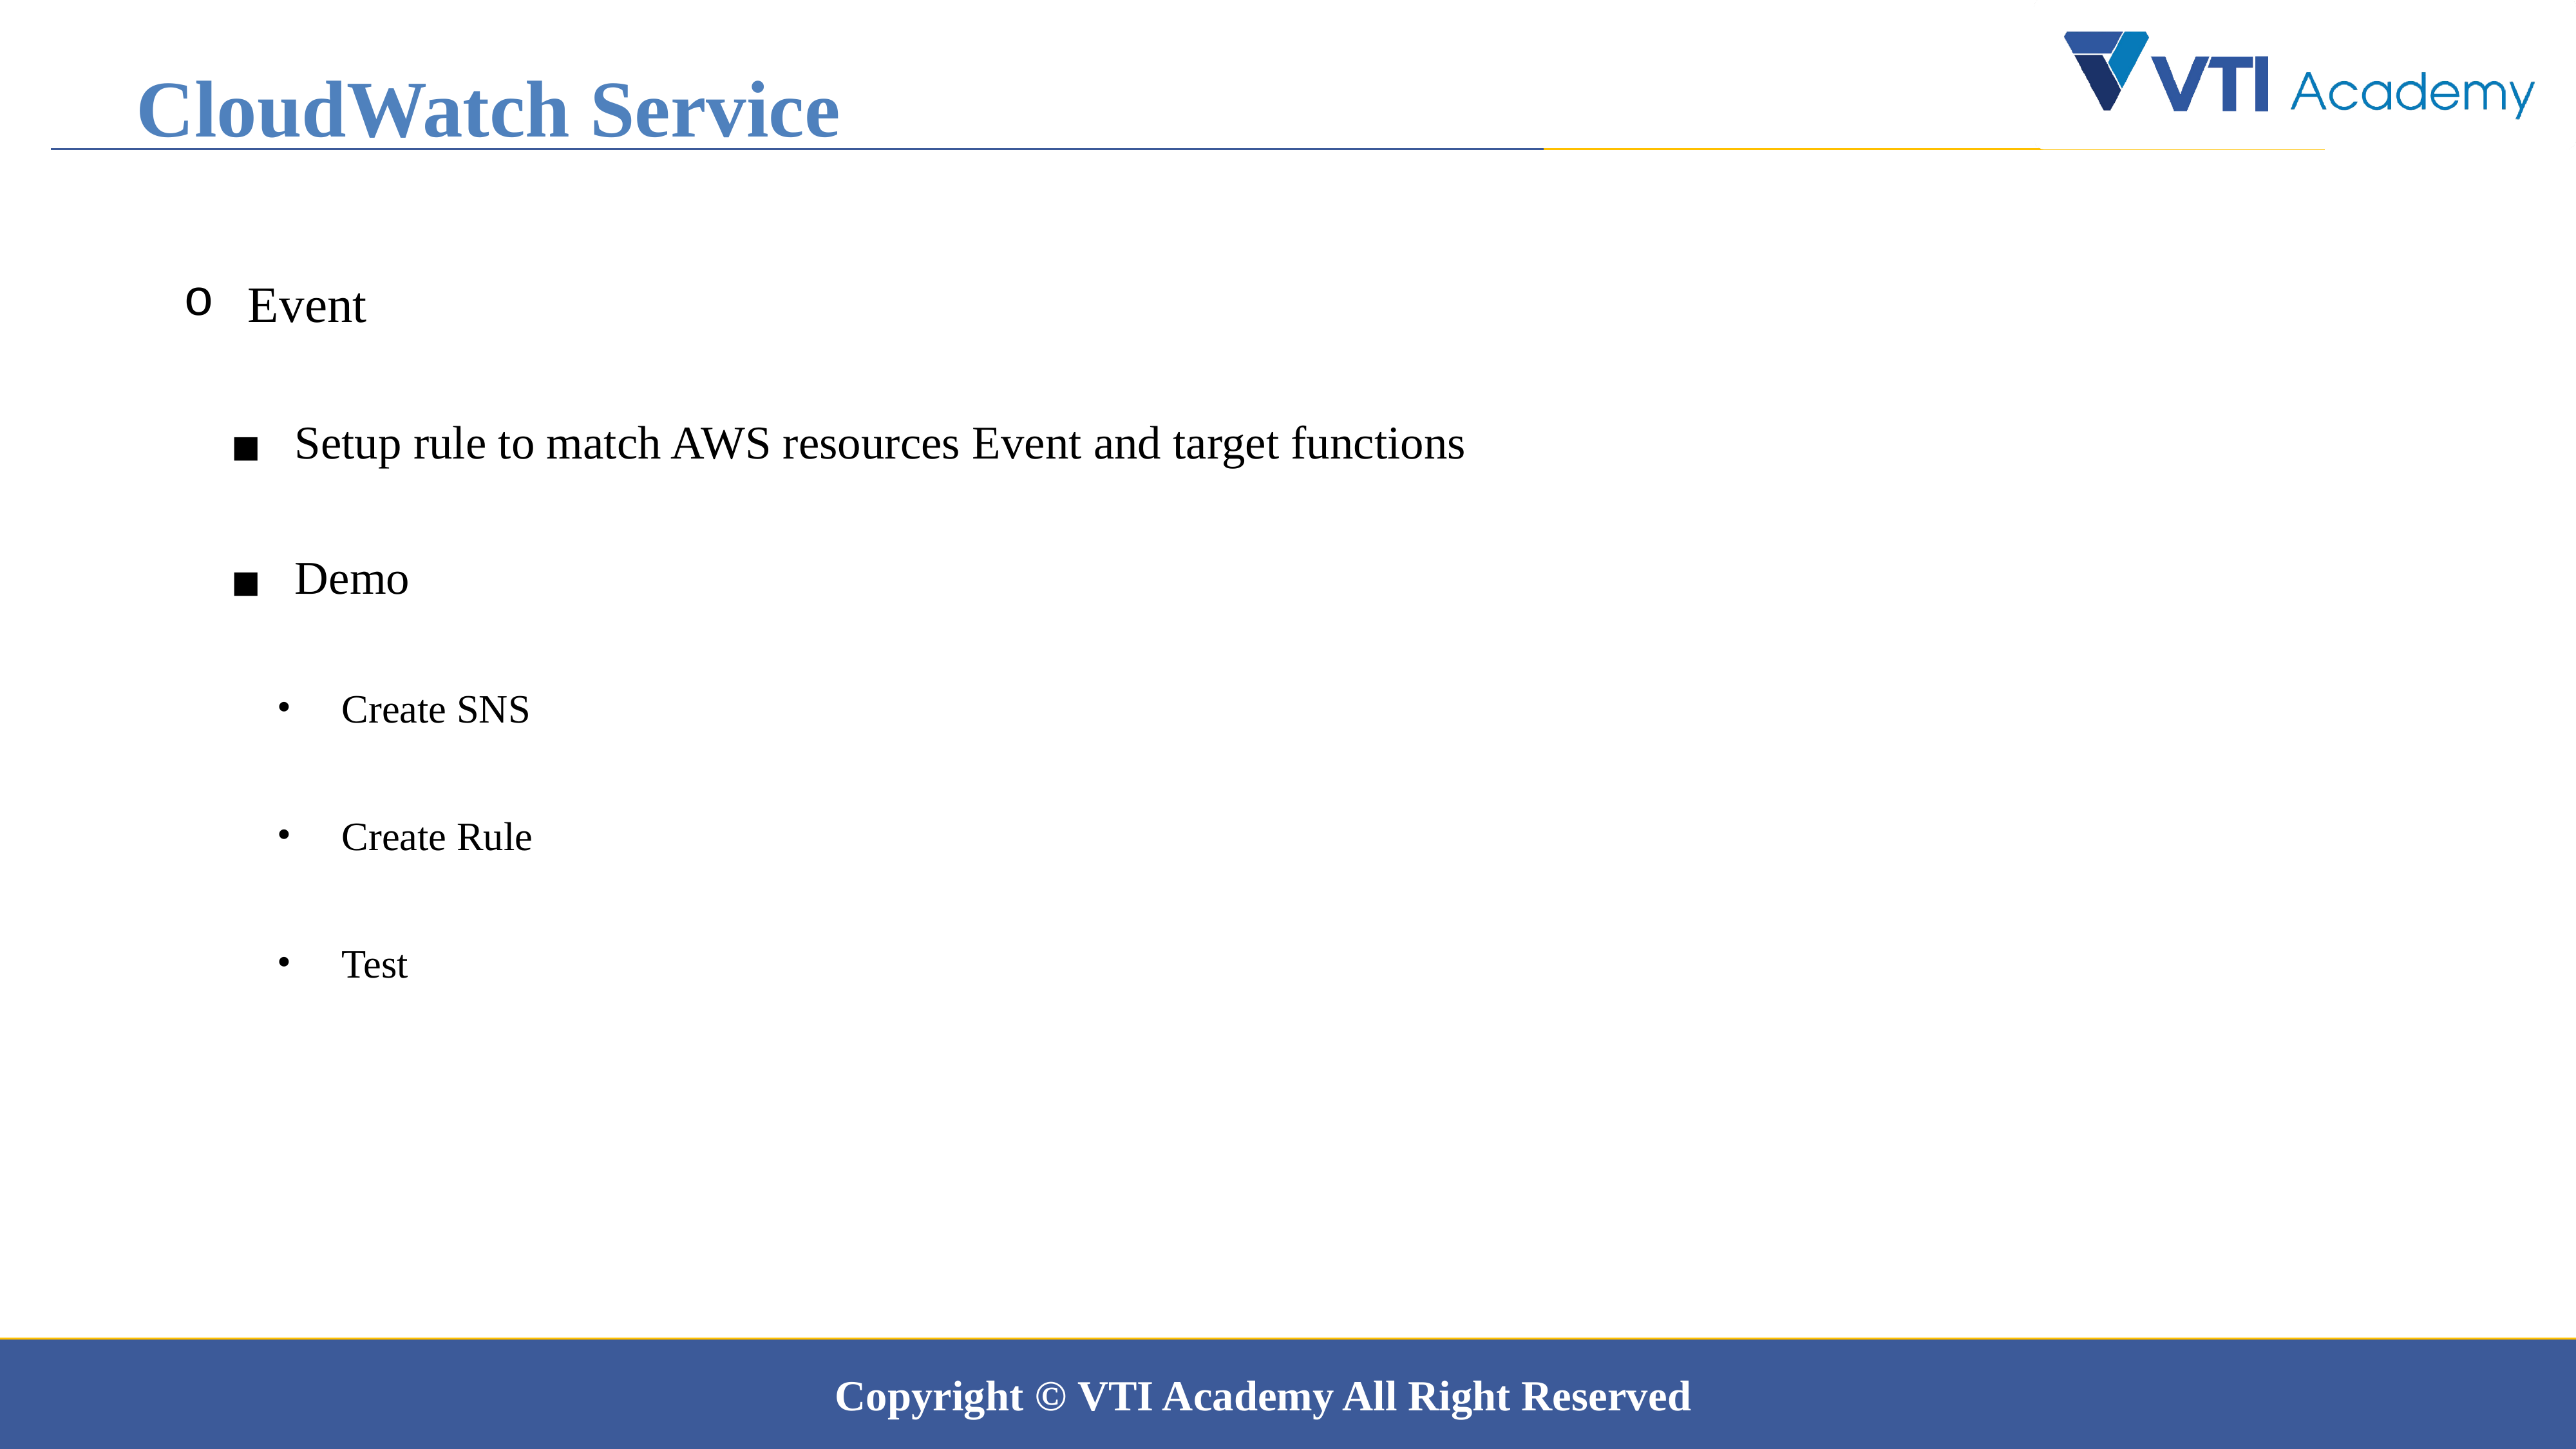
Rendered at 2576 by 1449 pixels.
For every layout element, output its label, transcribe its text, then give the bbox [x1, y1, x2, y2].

picture [2034, 0, 2576, 149]
text_box Event Setup rule to match AWS resources Event and target functions Demo Create SNS Create Rule Test [126, 266, 1849, 1039]
text_box CloudWatch Service [126, 60, 1081, 149]
